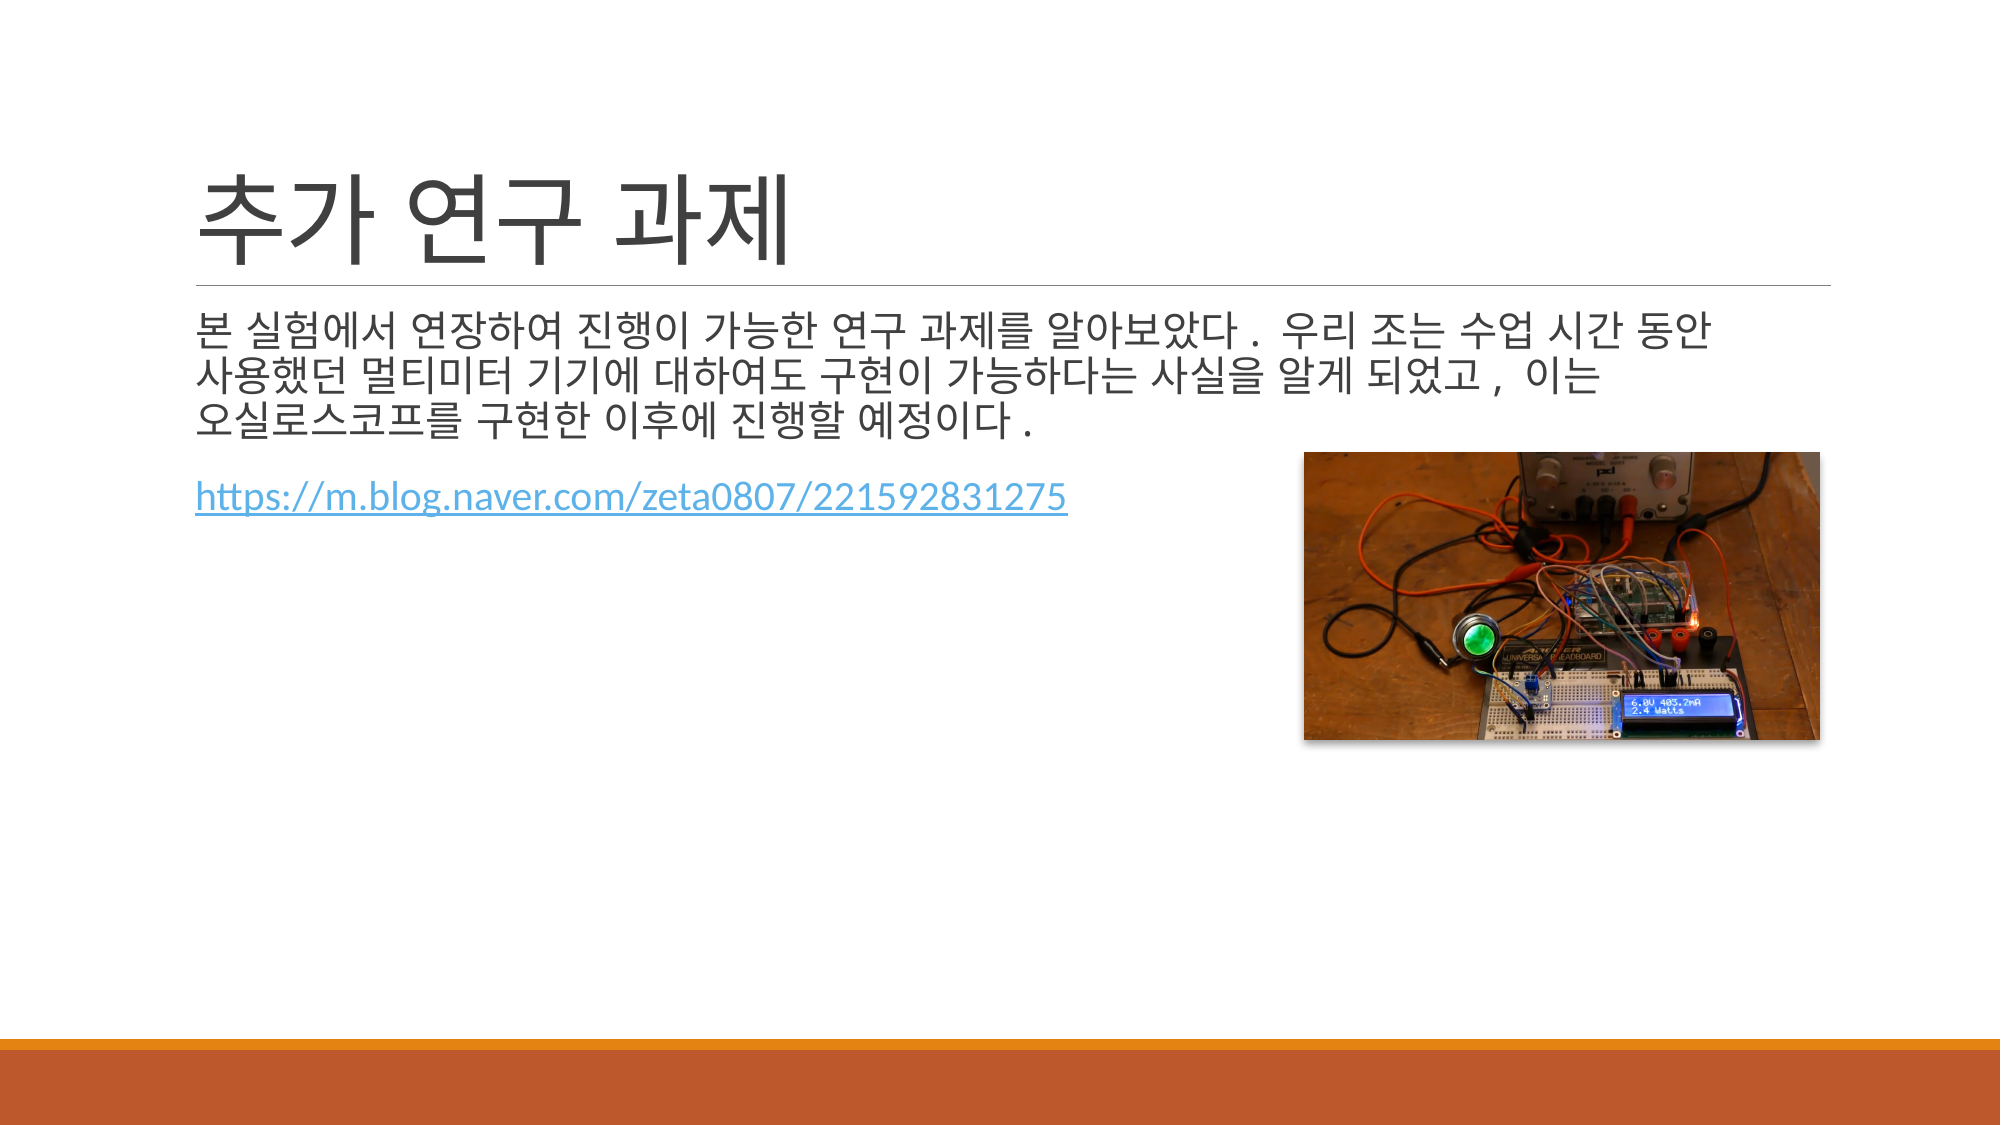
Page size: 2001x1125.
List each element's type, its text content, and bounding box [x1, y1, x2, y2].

picture [1304, 451, 1821, 741]
title 추가 연구 과제 [180, 47, 1830, 285]
list 본 실험에서 연장하여 진행이 가능한 연구 과제를 알아보았다. 우리 조는 수업 시간 동안 사용했던 멀티미터 기기에 대하여도 구현이 가능하다는 사실을 알게 되었고, 이는 오실로스코프를 구현한 이후에 진행할 예정이다. https://m.blog.naver.com/zeta0807/221592831275 [180, 302, 1830, 963]
